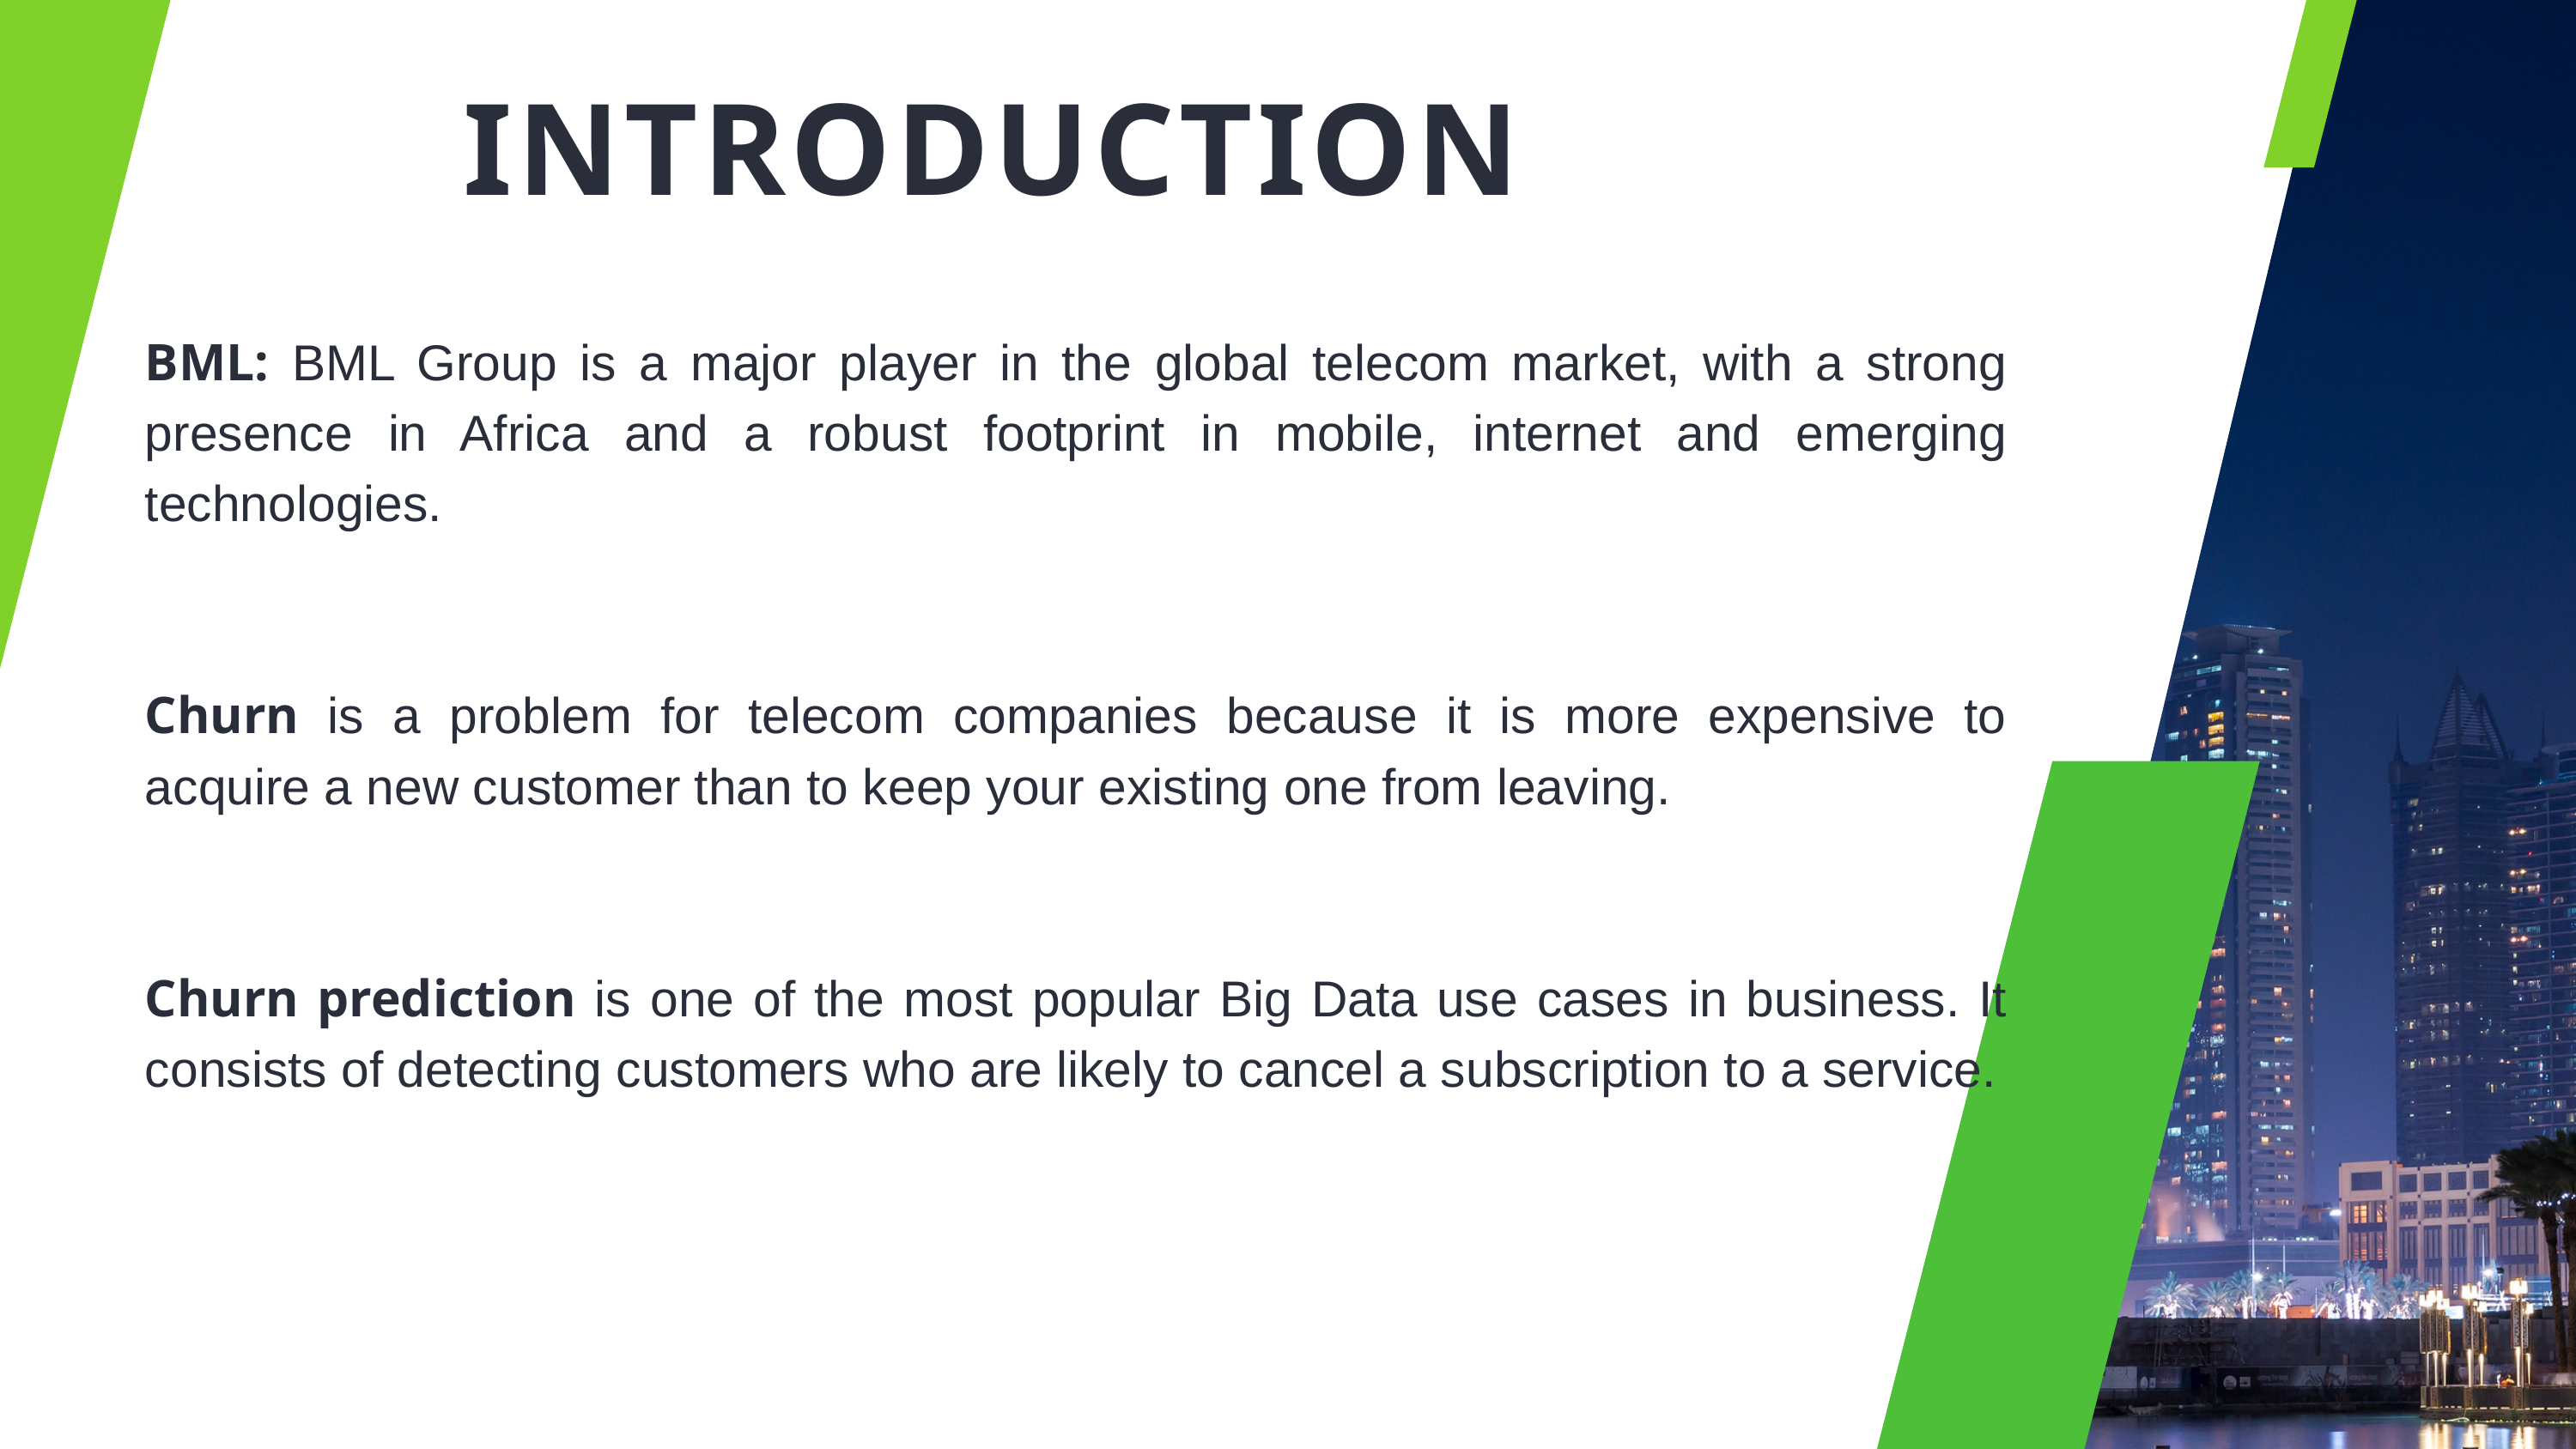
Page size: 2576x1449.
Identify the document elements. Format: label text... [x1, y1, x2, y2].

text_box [2263, 0, 2365, 168]
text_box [1958, 0, 2576, 1449]
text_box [1844, 761, 2260, 1449]
text_box INTRODUCTION [343, 69, 1642, 221]
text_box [0, 0, 194, 670]
text_box BML: BML Group is a major player in the global telecom market, with a strong presence in Africa and a robust footprint in mobile, internet and emerging technologies. Churn is a problem for telecom companies because it is more expensive to acquire a new customer than to keep your existing one from leaving. Churn prediction is one of the most popular Big Data use cases in business. It consists of detecting customers who are likely to cancel a subscription to a service. [144, 319, 1953, 1380]
